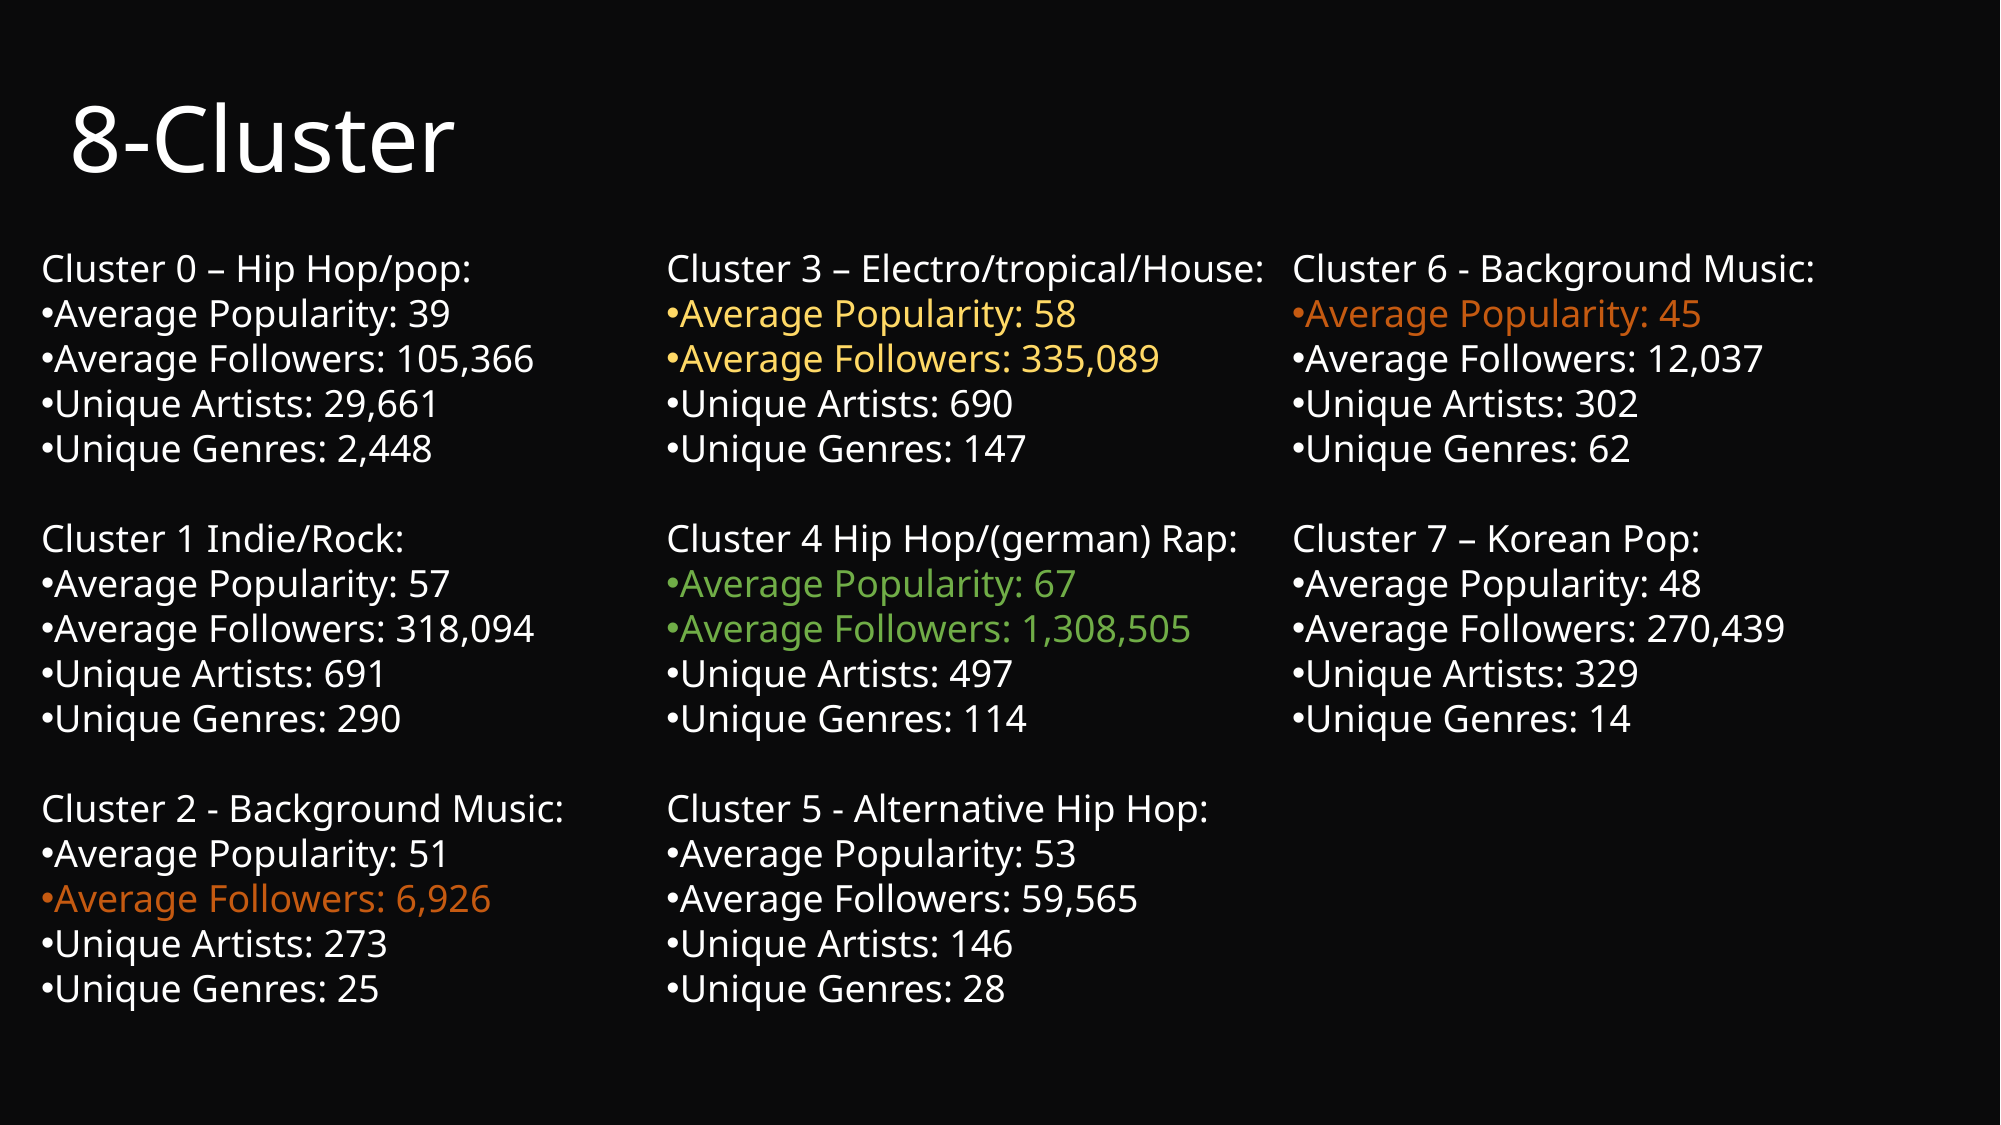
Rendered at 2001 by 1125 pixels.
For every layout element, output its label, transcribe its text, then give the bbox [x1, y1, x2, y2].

text_box Cluster 0 – Hip Hop/pop: Average Popularity: 39 Average Followers: 105,366 Unique Artists: 29,661 Unique Genres: 2,448 Cluster 1 Indie/Rock: Average Popularity: 57 Average Followers: 318,094 Unique Artists: 691 Unique Genres: 290 Cluster 2 - Background Music: Average Popularity: 51 Average Followers: 6,926 Unique Artists: 273 Unique Genres: 25 Cluster 3 – Electro/tropical/House: Average Popularity: 58 Average Followers: 335,089 Unique Artists: 690 Unique Genres: 147 Cluster 4 Hip Hop/(german) Rap: Average Popularity: 67 Average Followers: 1,308,505 Unique Artists: 497 Unique Genres: 114 Cluster 5 - Alternative Hip Hop: Average Popularity: 53 Average Followers: 59,565 Unique Artists: 146 Unique Genres: 28 Cluster 6 - Background Music: Average Popularity: 45 Average Followers: 12,037 Unique Artists: 302 Unique Genres: 62 Cluster 7 – Korean Pop: Average Popularity: 48 Average Followers: 270,439 Unique Artists: 329 Unique Genres: 14 [40, 237, 1918, 965]
title 8-Cluster [54, 48, 1945, 238]
